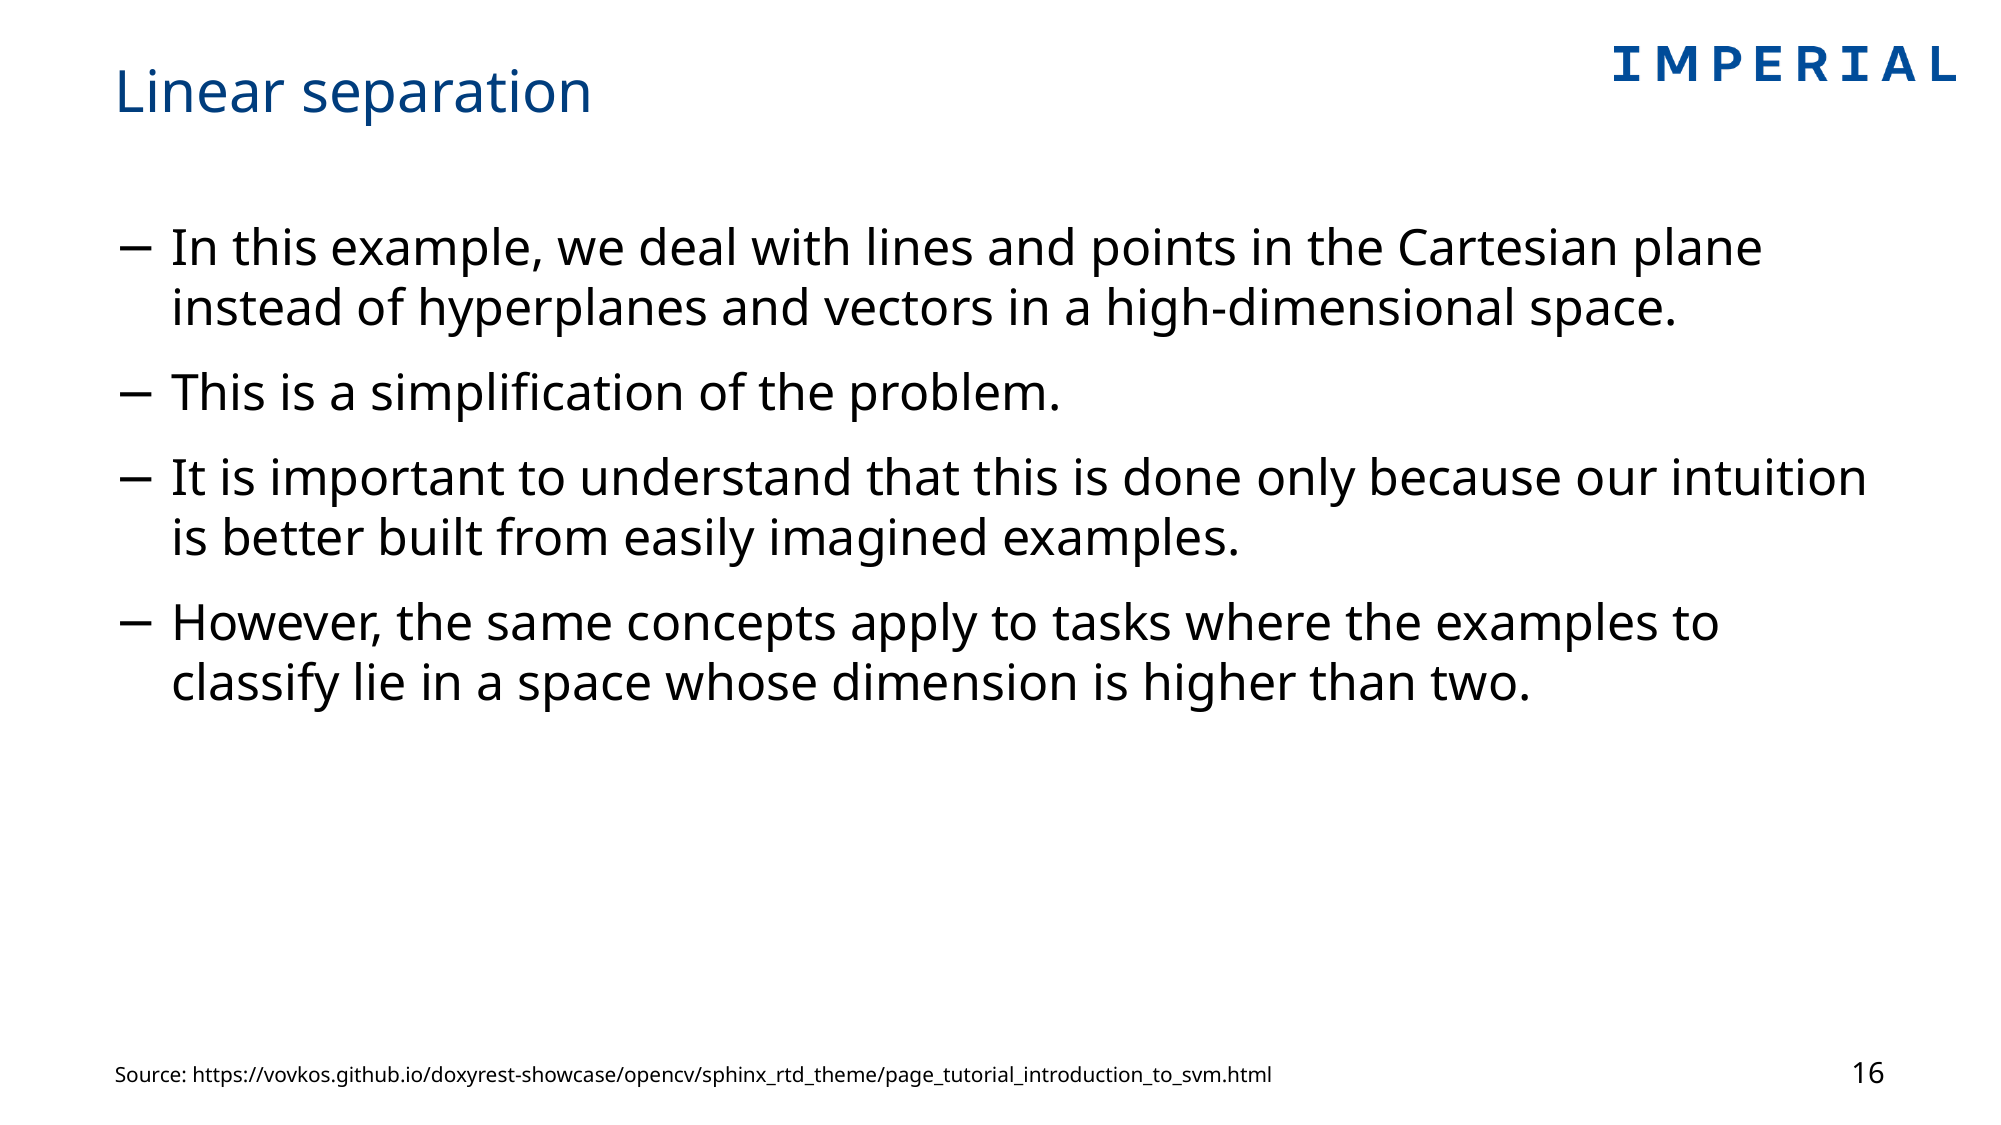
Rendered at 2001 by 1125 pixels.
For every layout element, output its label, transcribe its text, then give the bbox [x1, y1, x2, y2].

picture [1900, 46, 1956, 81]
title Linear separation [99, 0, 1900, 184]
slide_number 16 [1433, 1046, 1901, 1103]
text_box Source: https://vovkos.github.io/doxyrest-showcase/opencv/sphinx_rtd_theme/page_tutorial_introduction_to_svm.html [99, 1054, 1302, 1095]
list In this example, we deal with lines and points in the Cartesian plane instead of hyperplanes and vectors in a high-dimensional space. This is a simplification of the problem. It is important to understand that this is done only because our intuition is better built from easily imagined examples. However, the same concepts apply to tasks where the examples to classify lie in a space whose dimension is higher than two. [99, 208, 1900, 1024]
